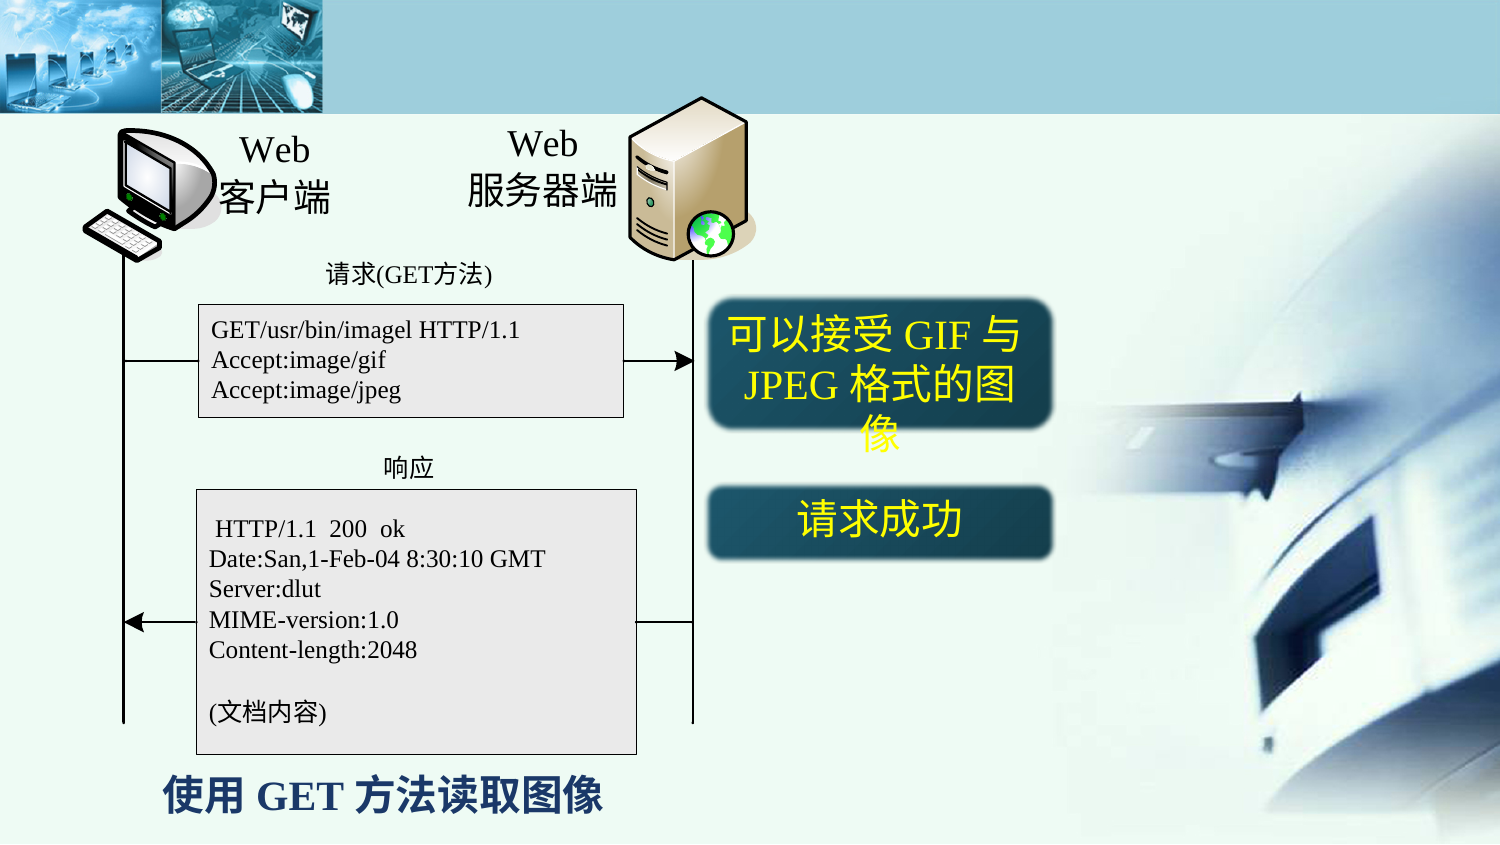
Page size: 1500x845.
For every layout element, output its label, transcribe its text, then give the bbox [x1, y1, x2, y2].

text_box 请求成功 [767, 490, 1048, 555]
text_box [76, 90, 763, 760]
text_box 可以接受GIF与JPEG格式的图像 [767, 303, 1047, 424]
picture [0, 1, 1500, 844]
title 使用GET方法读取图像 [147, 743, 780, 844]
